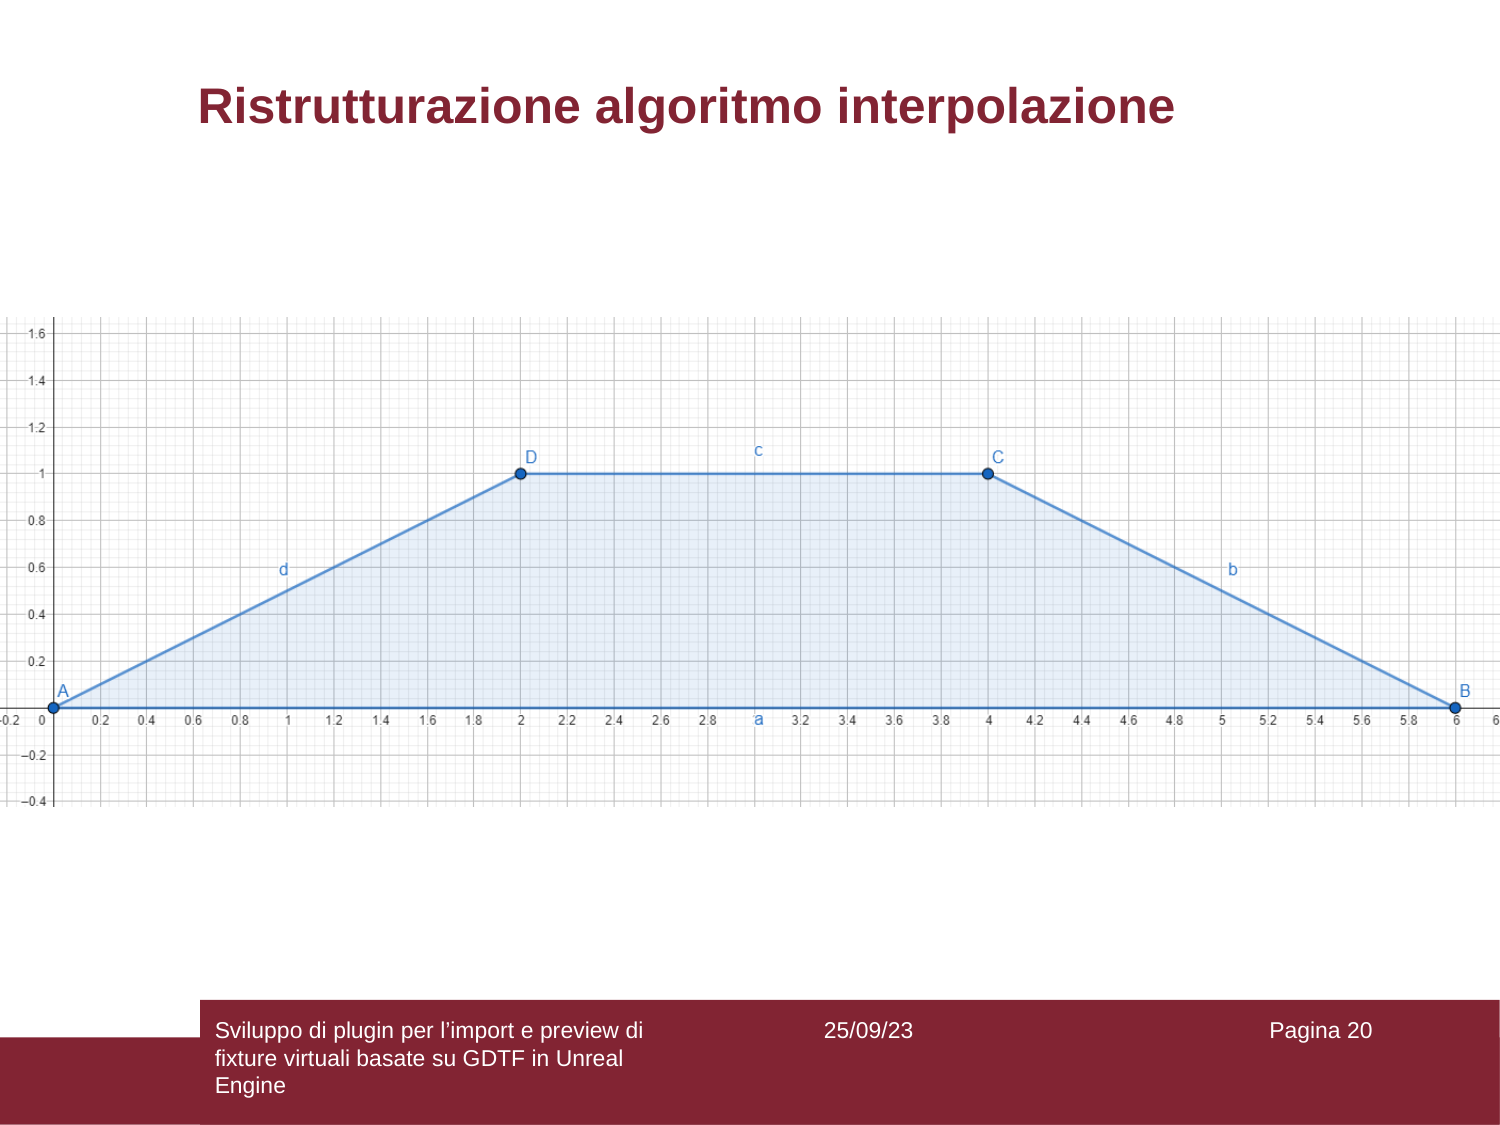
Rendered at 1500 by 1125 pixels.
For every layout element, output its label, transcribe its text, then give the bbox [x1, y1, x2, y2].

text_box [320, 103, 351, 141]
picture [0, 317, 1500, 807]
text_box Sviluppo di plugin per l’import e preview di fixture virtuali basate su GDTF in Unreal Engine [200, 1008, 675, 1106]
text_box Ristrutturazione algoritmo interpolazione [183, 66, 1400, 197]
text_box 25/09/23 [712, 1008, 1025, 1084]
text_box Pagina 20 [1074, 1008, 1388, 1084]
